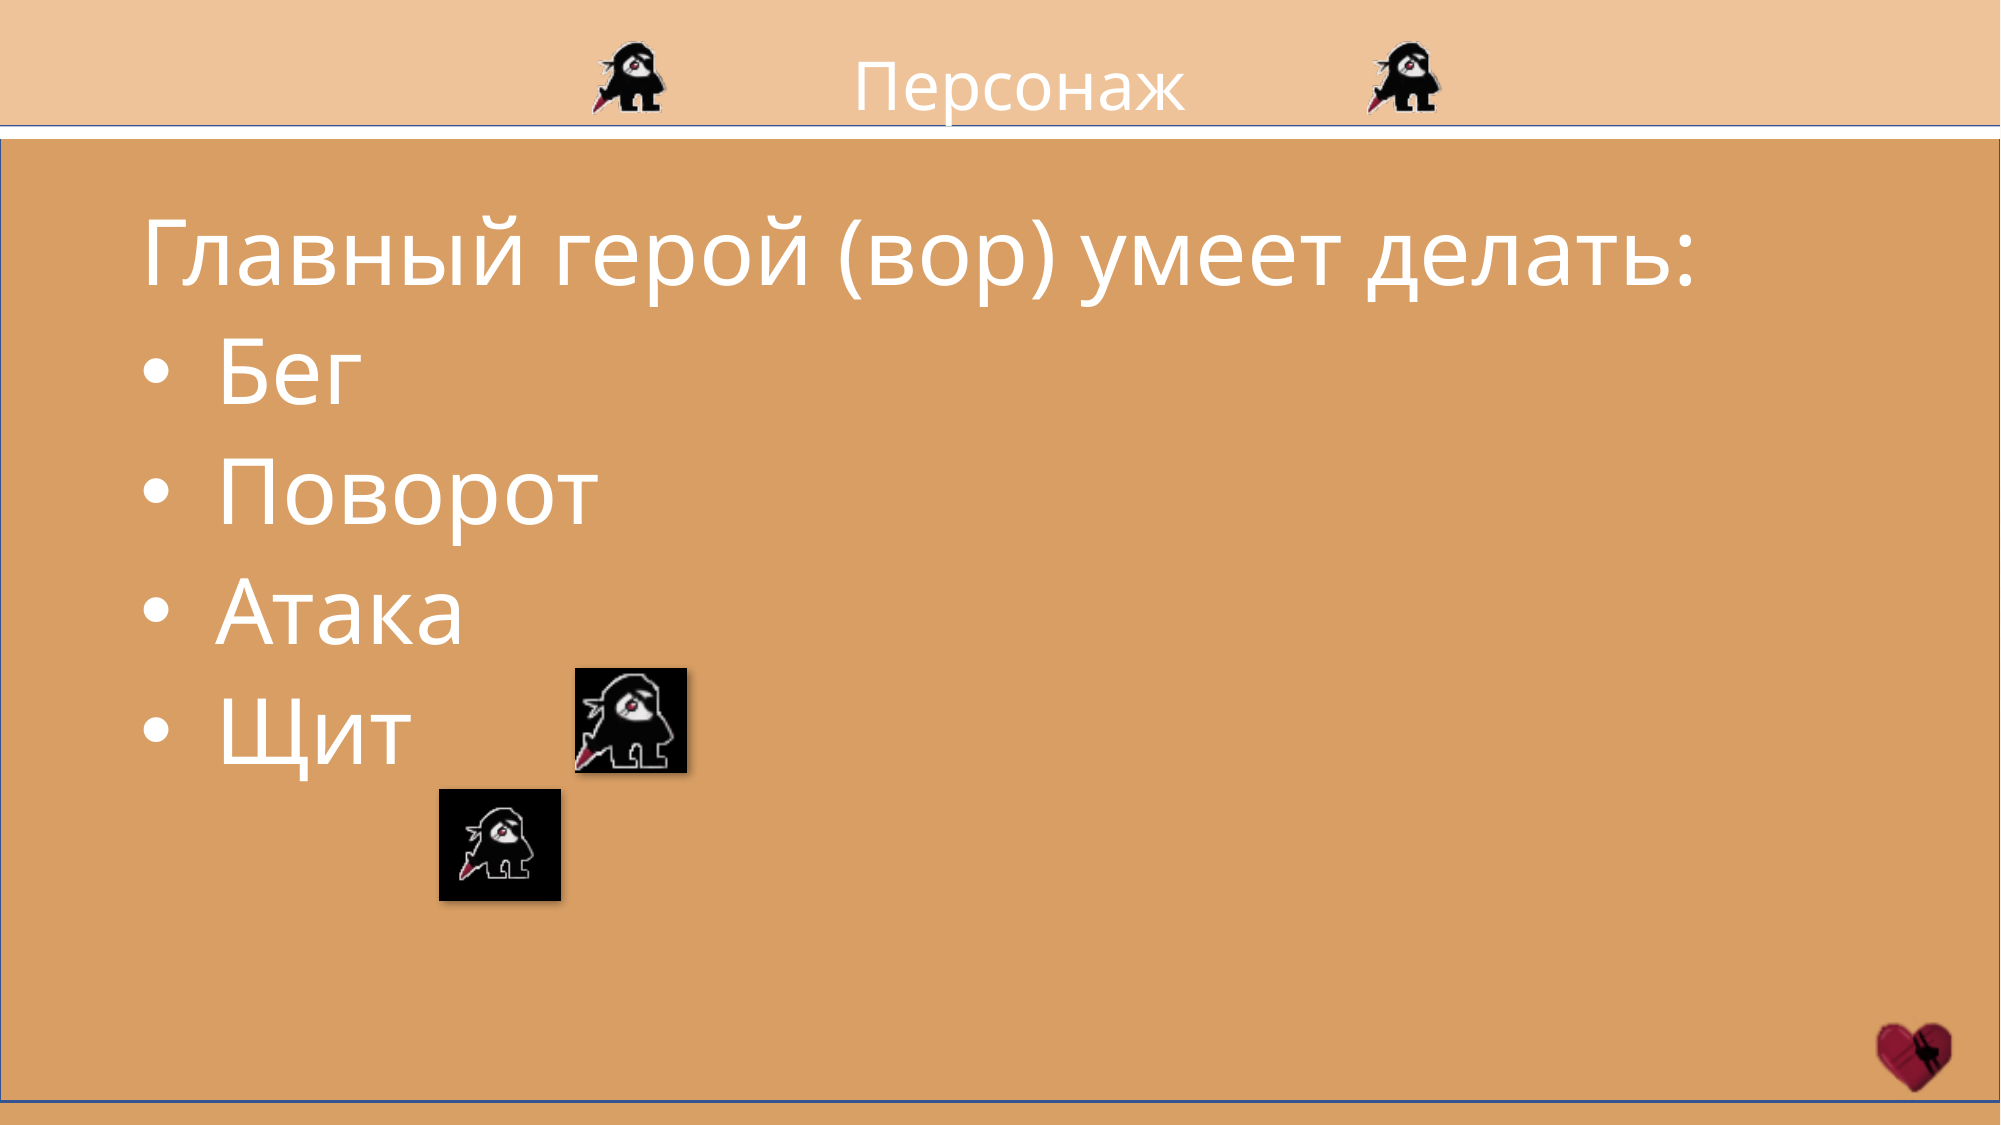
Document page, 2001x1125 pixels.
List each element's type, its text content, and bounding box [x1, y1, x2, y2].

picture [1872, 1017, 1956, 1101]
picture [439, 789, 561, 901]
subtitle Главный герой (вор) умеет делать: Бег Поворот Атака Щит [125, 198, 1863, 979]
text_box [0, 140, 2000, 1103]
picture [0, 0, 2001, 1125]
picture [575, 668, 687, 773]
text_box [0, 125, 2000, 140]
title Персонаж [254, 44, 1785, 125]
